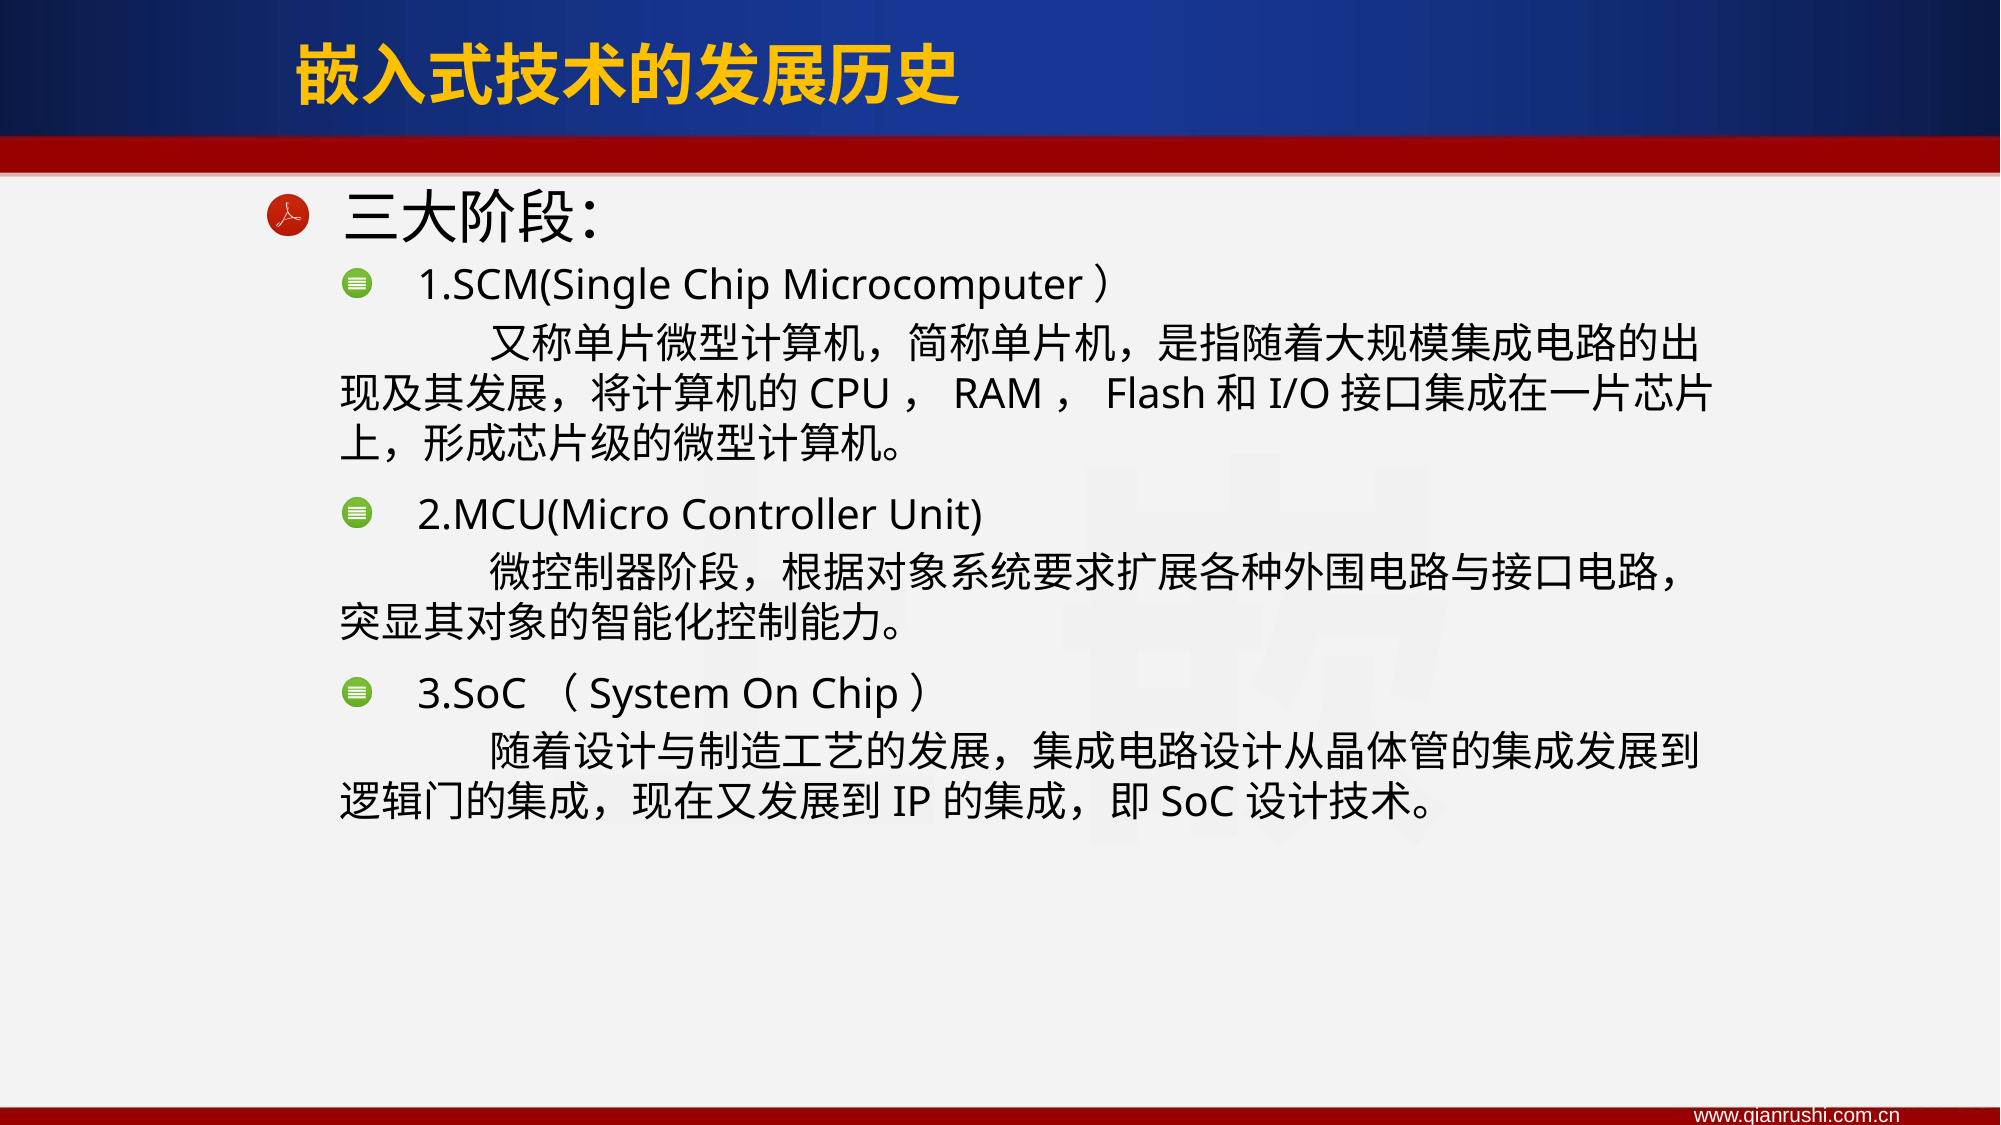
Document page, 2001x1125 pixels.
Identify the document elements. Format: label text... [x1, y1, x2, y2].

picture [267, 194, 309, 236]
picture [342, 677, 372, 707]
picture [342, 497, 372, 528]
list 三大阶段： 1.SCM(Single Chip Microcomputer） 又称单片微型计算机，简称单片机，是指随着大规模集成电路的出现及其发展，将计算机的CPU，RAM，Flash和I/O接口集成在一片芯片上，形成芯片级的微型计算机。 2.MCU(Micro Controller Unit) 微控制器阶段，根据对象系统要求扩展各种外围电路与接口电路，突显其对象的智能化控制能力。 3.SoC（System On Chip） 随着设计与制造工艺的发展，集成电路设计从晶体管的集成发展到逻辑门的集成，现在又发展到IP的集成，即SoC设计技术。 [249, 172, 1750, 997]
list 嵌入式技术的发展历史 [279, 35, 1229, 126]
picture [0, 0, 2000, 172]
picture [0, 1106, 2000, 1125]
picture [342, 268, 372, 298]
